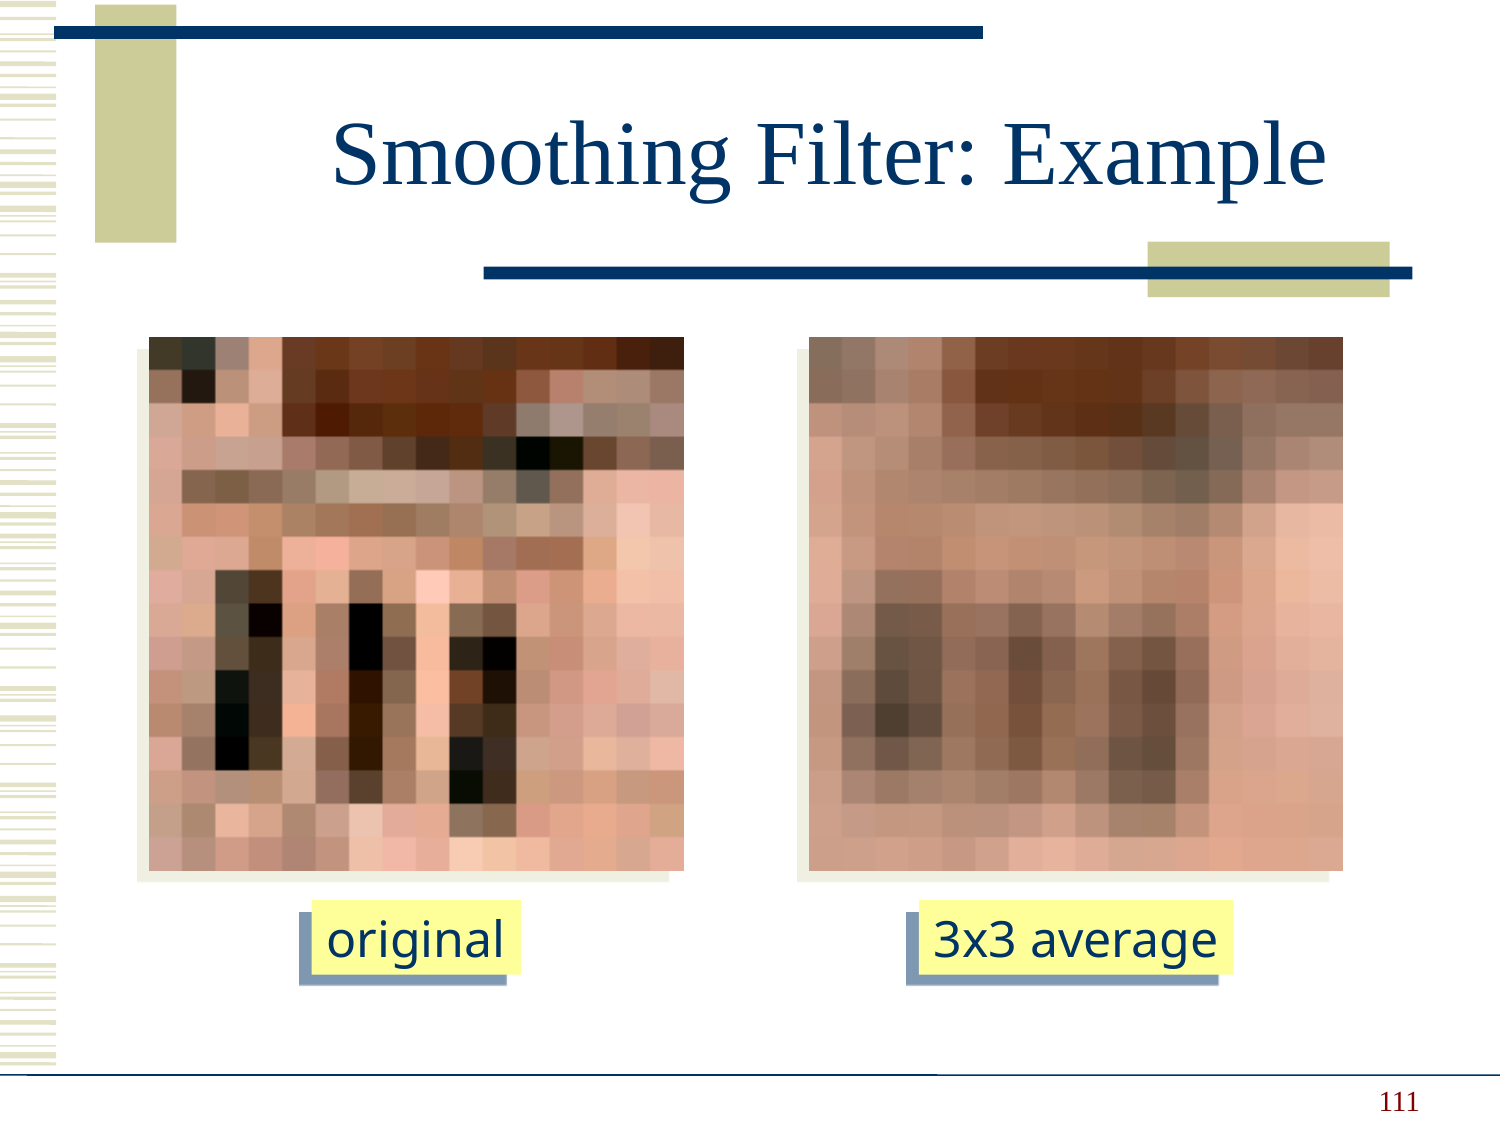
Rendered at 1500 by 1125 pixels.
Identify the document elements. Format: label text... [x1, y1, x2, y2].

title Smoothing Filter: Example [224, 62, 1436, 251]
picture [149, 337, 684, 872]
picture [809, 337, 1344, 872]
text_box original [311, 899, 521, 975]
text_box 3x3 average [918, 899, 1234, 975]
text_box 111 [1074, 1049, 1435, 1125]
